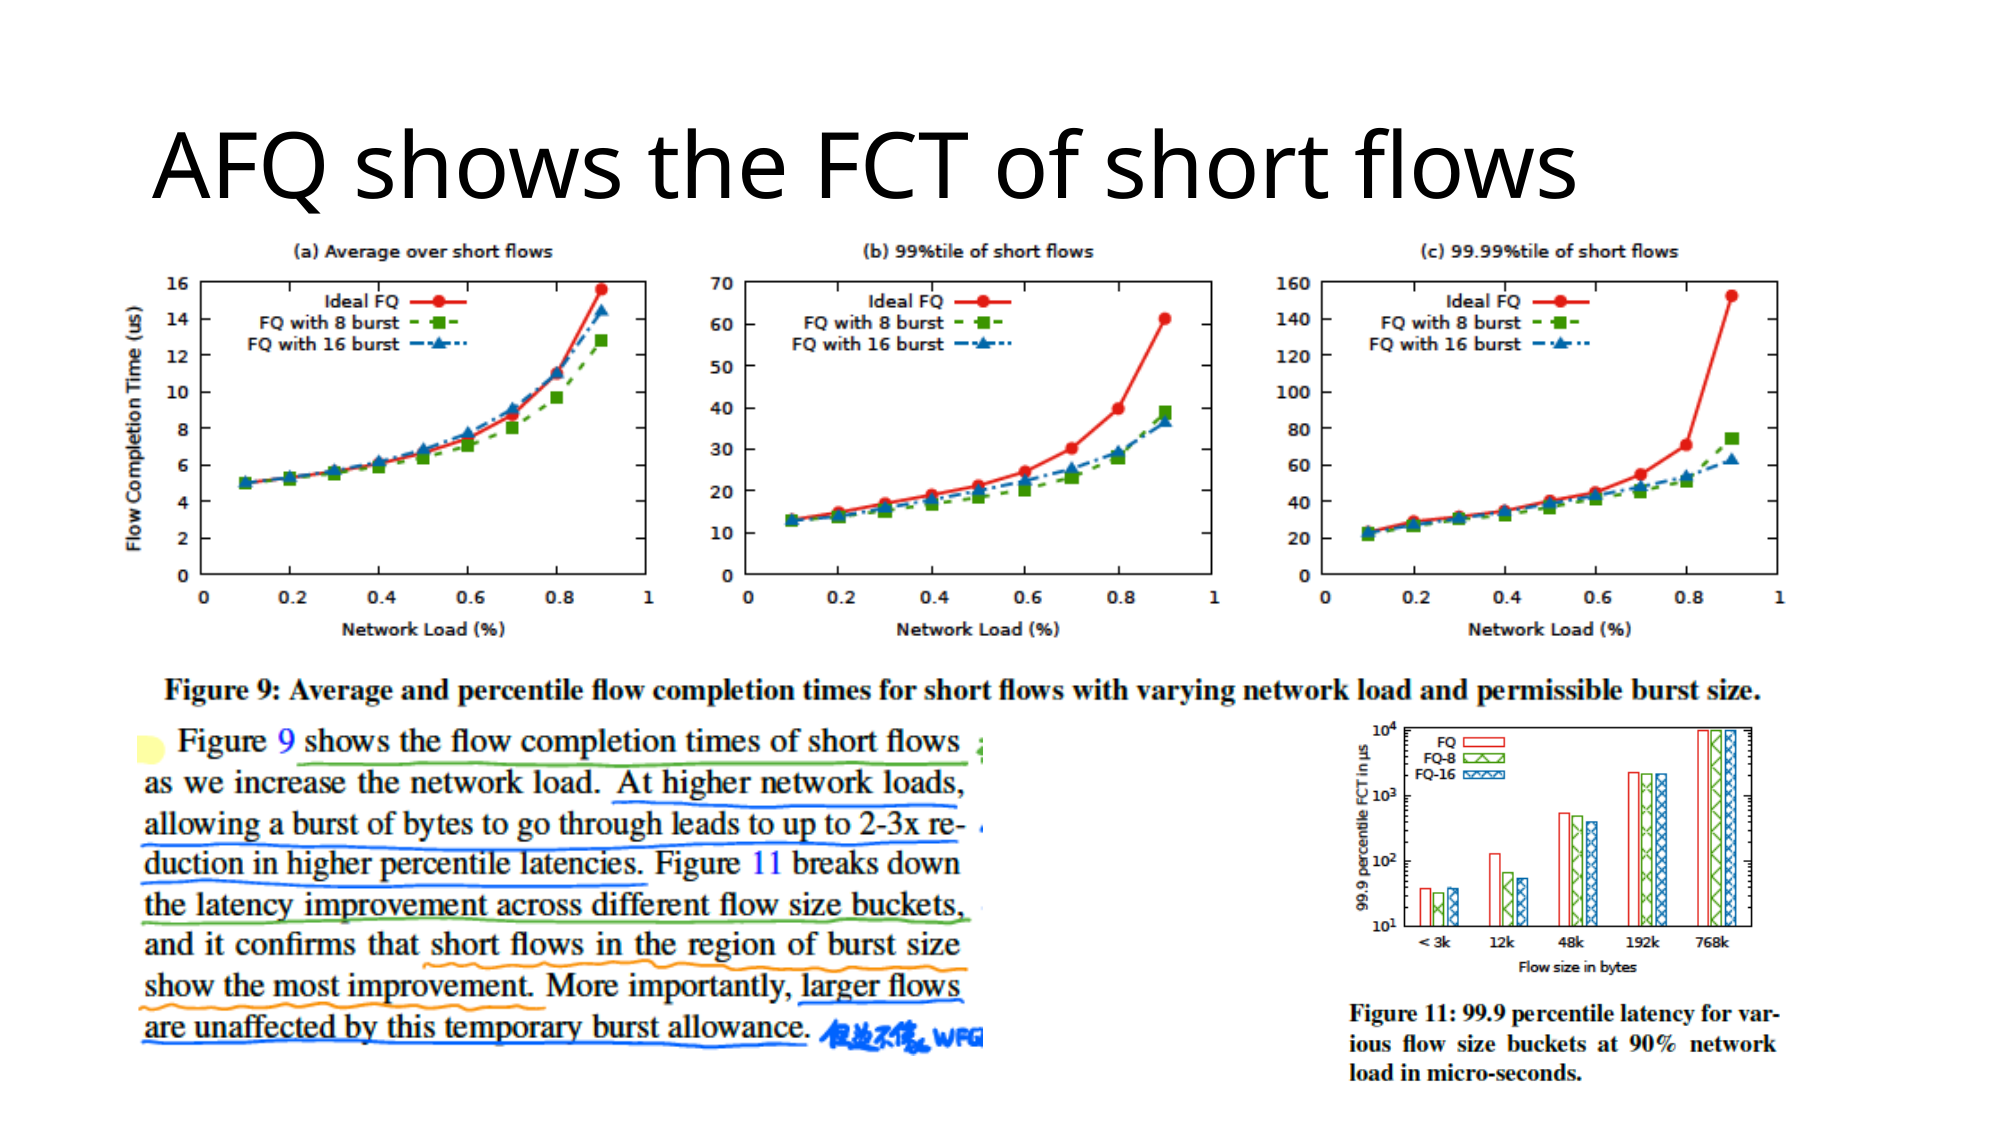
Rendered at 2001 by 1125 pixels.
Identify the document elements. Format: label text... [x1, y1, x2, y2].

picture [137, 727, 983, 1056]
picture [106, 233, 1816, 1097]
title AFQ shows the FCT of short flows [137, 59, 1863, 278]
